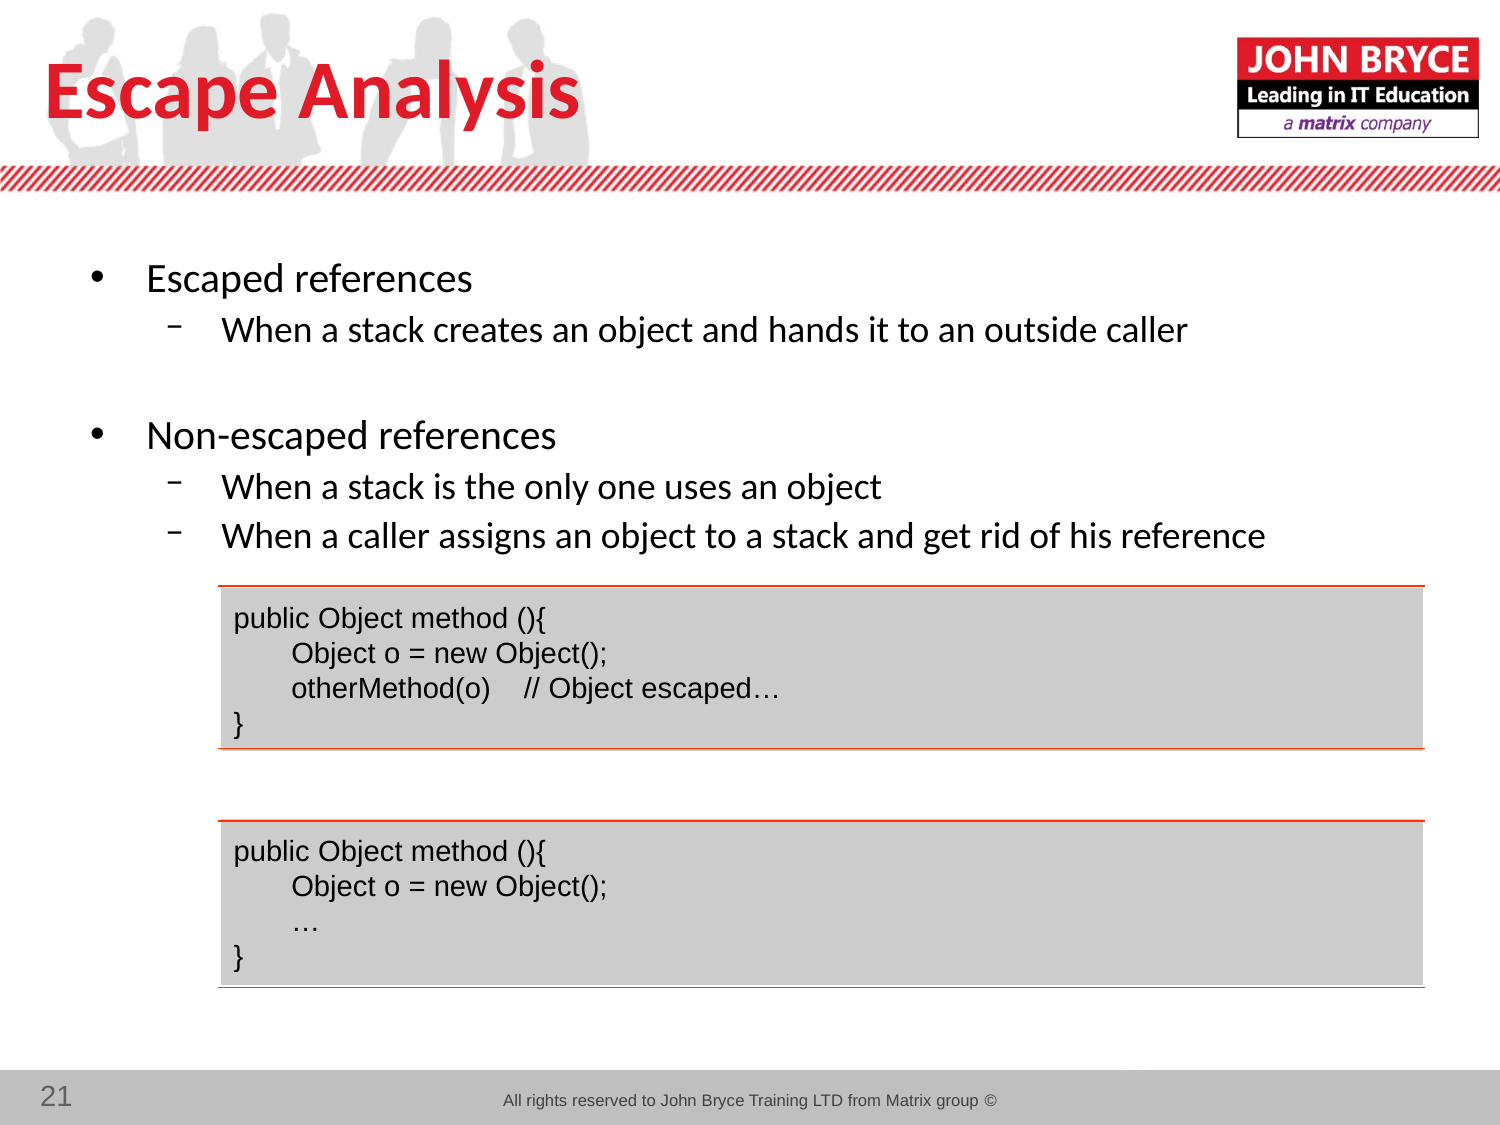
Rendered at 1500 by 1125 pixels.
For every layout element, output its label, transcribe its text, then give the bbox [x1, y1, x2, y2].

text_box public Object method (){ Object o = new Object(); otherMethod(o) // Object escaped… } [218, 592, 1425, 748]
title Escape Analysis [29, 21, 1235, 150]
text_box public Object method (){ Object o = new Object(); … } [218, 816, 1425, 820]
picture [0, 0, 1500, 1070]
text_box public Object method (){ Object o = new Object(); … } [218, 827, 1425, 987]
list Escaped references When a stack creates an object and hands it to an outside caller Non-escaped references When a stack is the only one uses an object When a caller assigns an object to a stack and get rid of his reference [75, 243, 1425, 1047]
